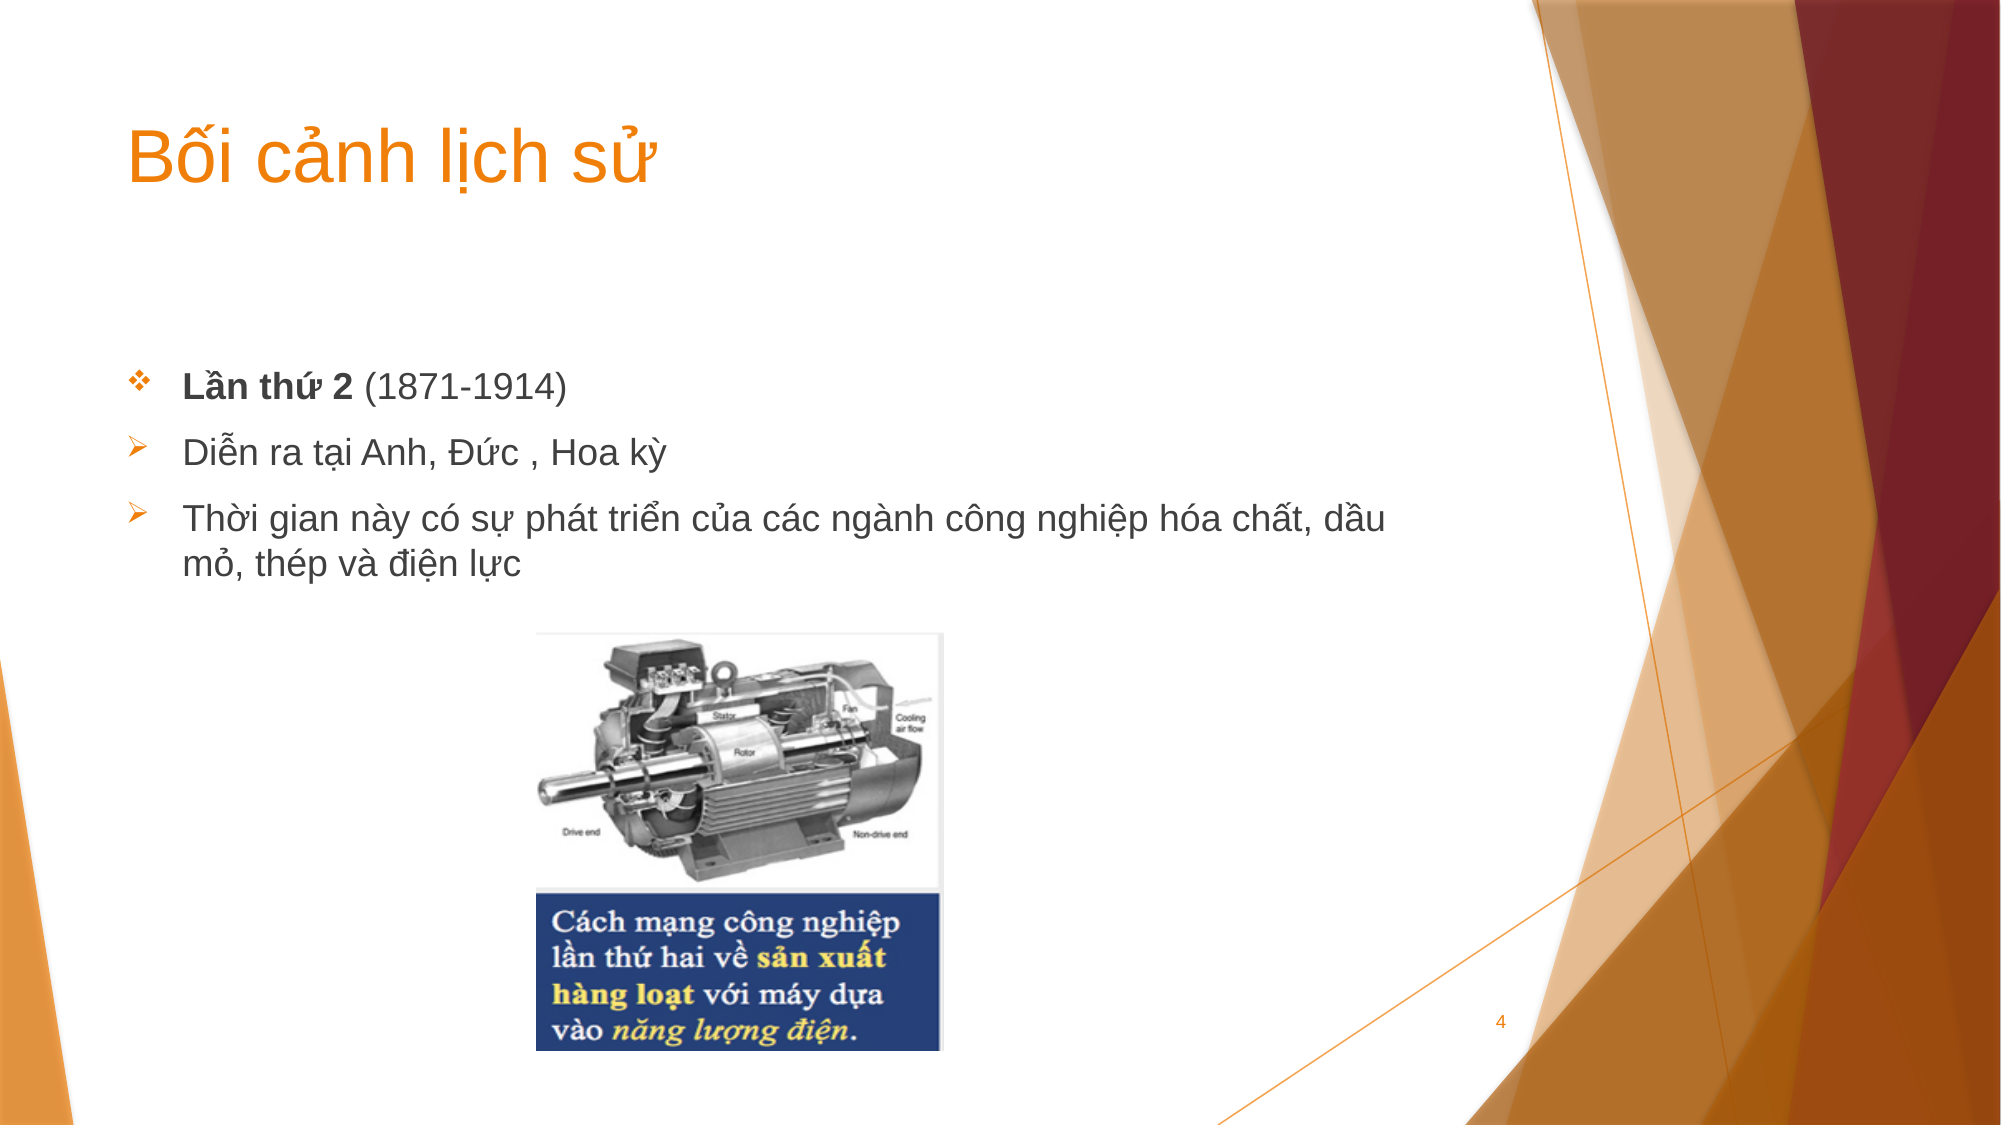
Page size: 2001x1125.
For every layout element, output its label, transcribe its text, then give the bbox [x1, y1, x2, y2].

picture [536, 631, 945, 1052]
slide_number 4 [1409, 991, 1522, 1051]
title Bối cảnh lịch sử [111, 99, 1522, 317]
list Lần thứ 2 (1871-1914) Diễn ra tại Anh, Đức , Hoa kỳ Thời gian này có sự phát triển của các ngành công nghiệp hóa chất, dầu mỏ, thép và điện lực [111, 354, 1522, 992]
